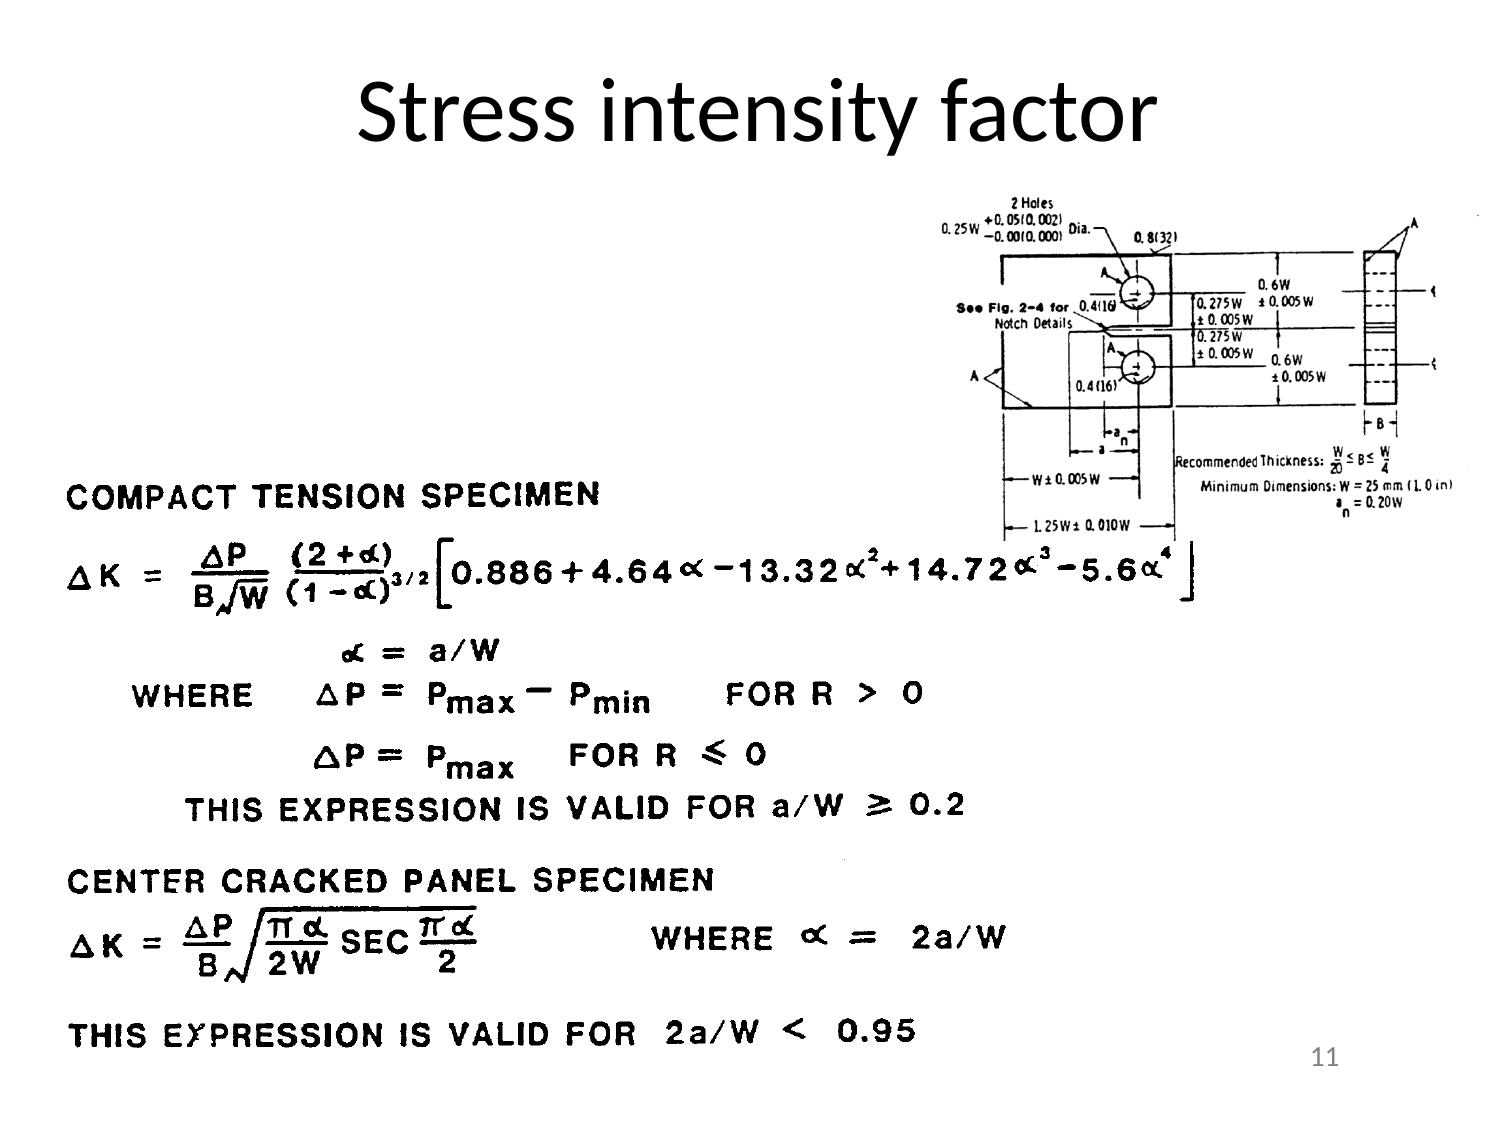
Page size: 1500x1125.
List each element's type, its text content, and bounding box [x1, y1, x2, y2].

title Stress intensity factor [121, 11, 1397, 199]
picture [0, 190, 1479, 1082]
